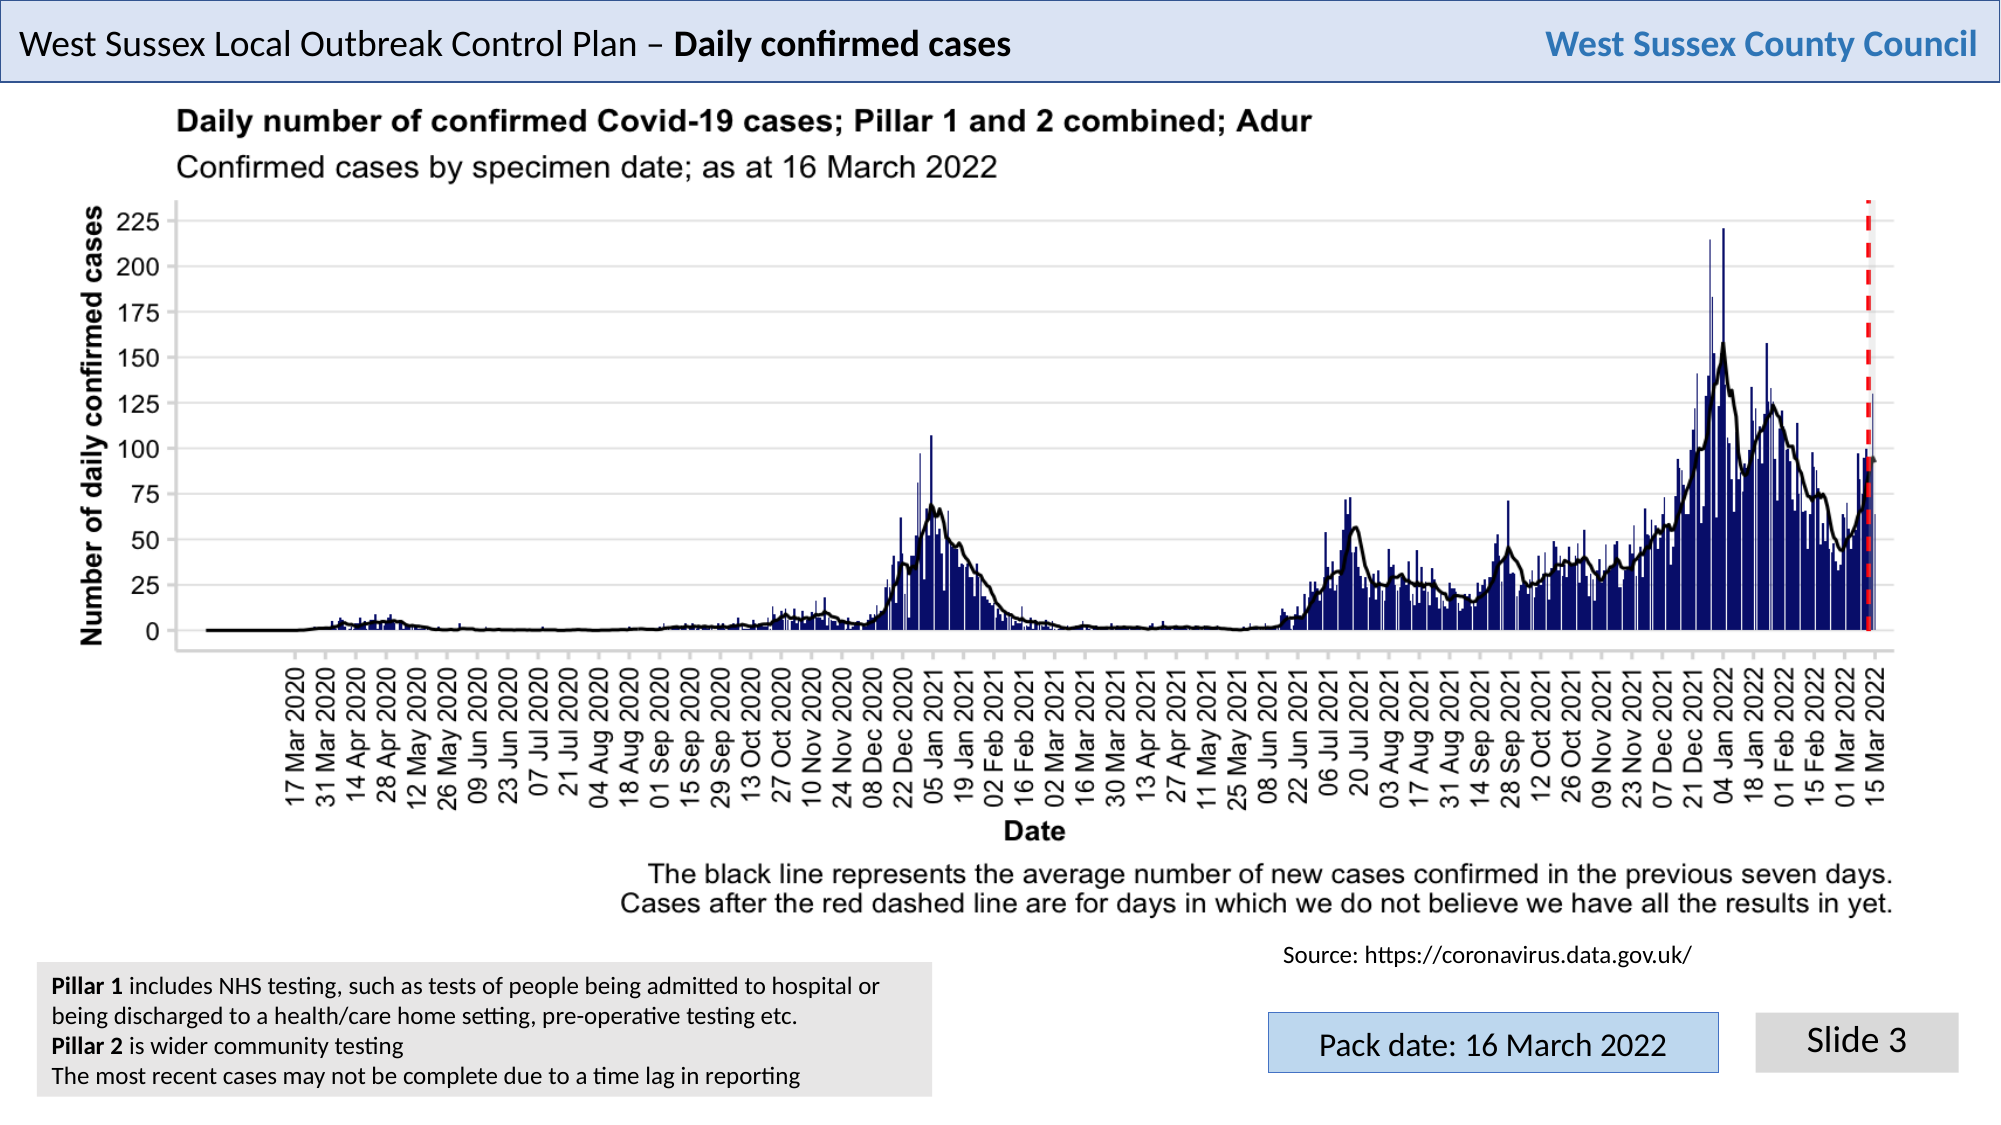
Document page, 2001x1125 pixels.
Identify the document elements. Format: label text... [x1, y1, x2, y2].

picture [63, 91, 1912, 935]
list Slide 3 [1755, 1012, 1959, 1073]
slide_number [1268, 1012, 1719, 1073]
list Source: https://coronavirus.data.gov.uk/ [1268, 935, 1912, 995]
